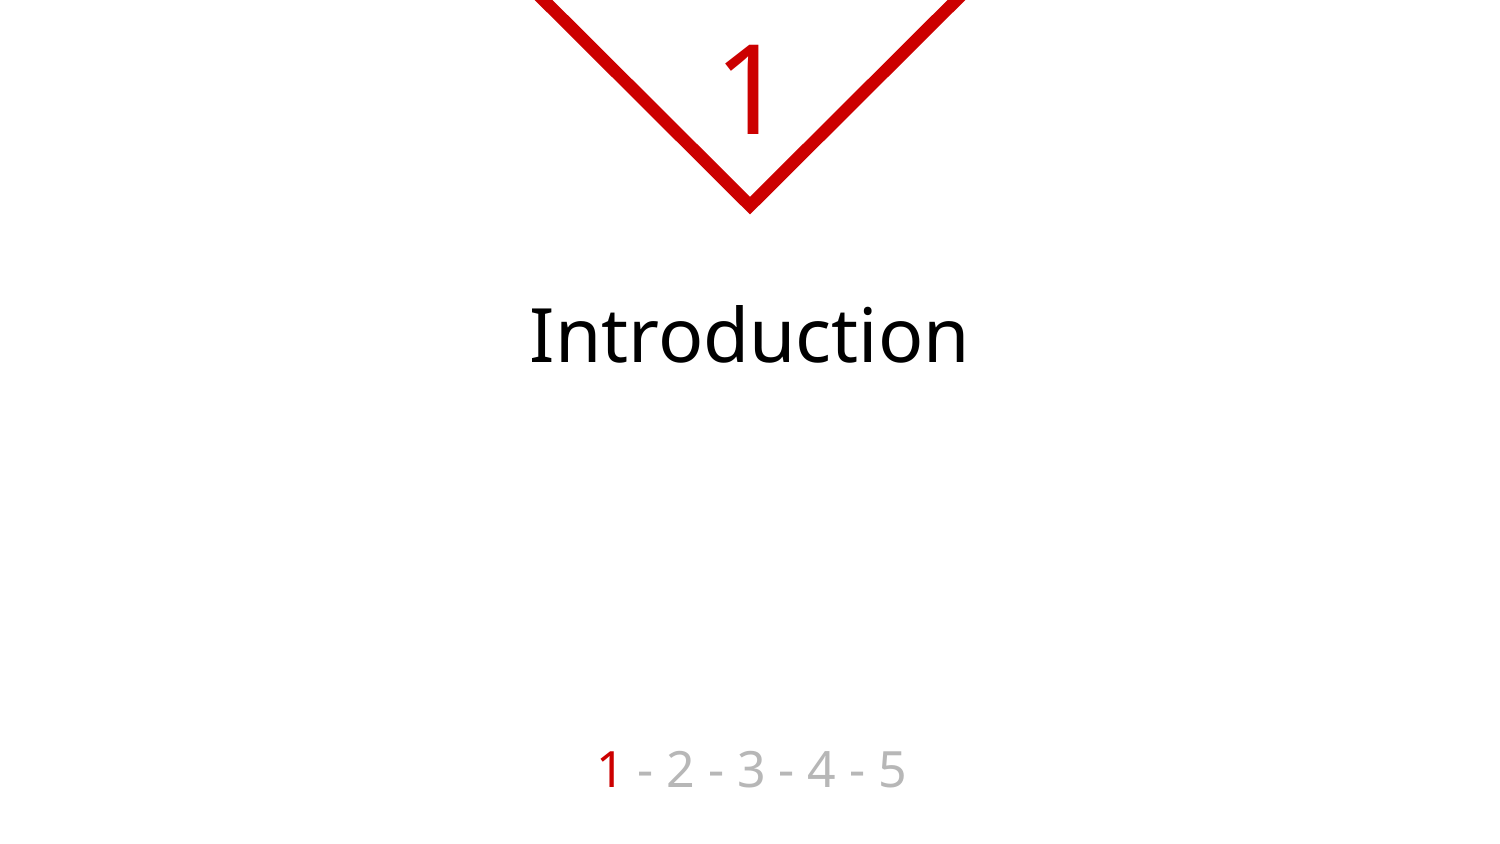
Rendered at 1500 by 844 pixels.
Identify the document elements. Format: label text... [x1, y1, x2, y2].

text_box 1 [553, 10, 947, 159]
title Introduction [349, 272, 1151, 463]
title 1 - 2 - 3 - 4 - 5 [350, 722, 1153, 844]
